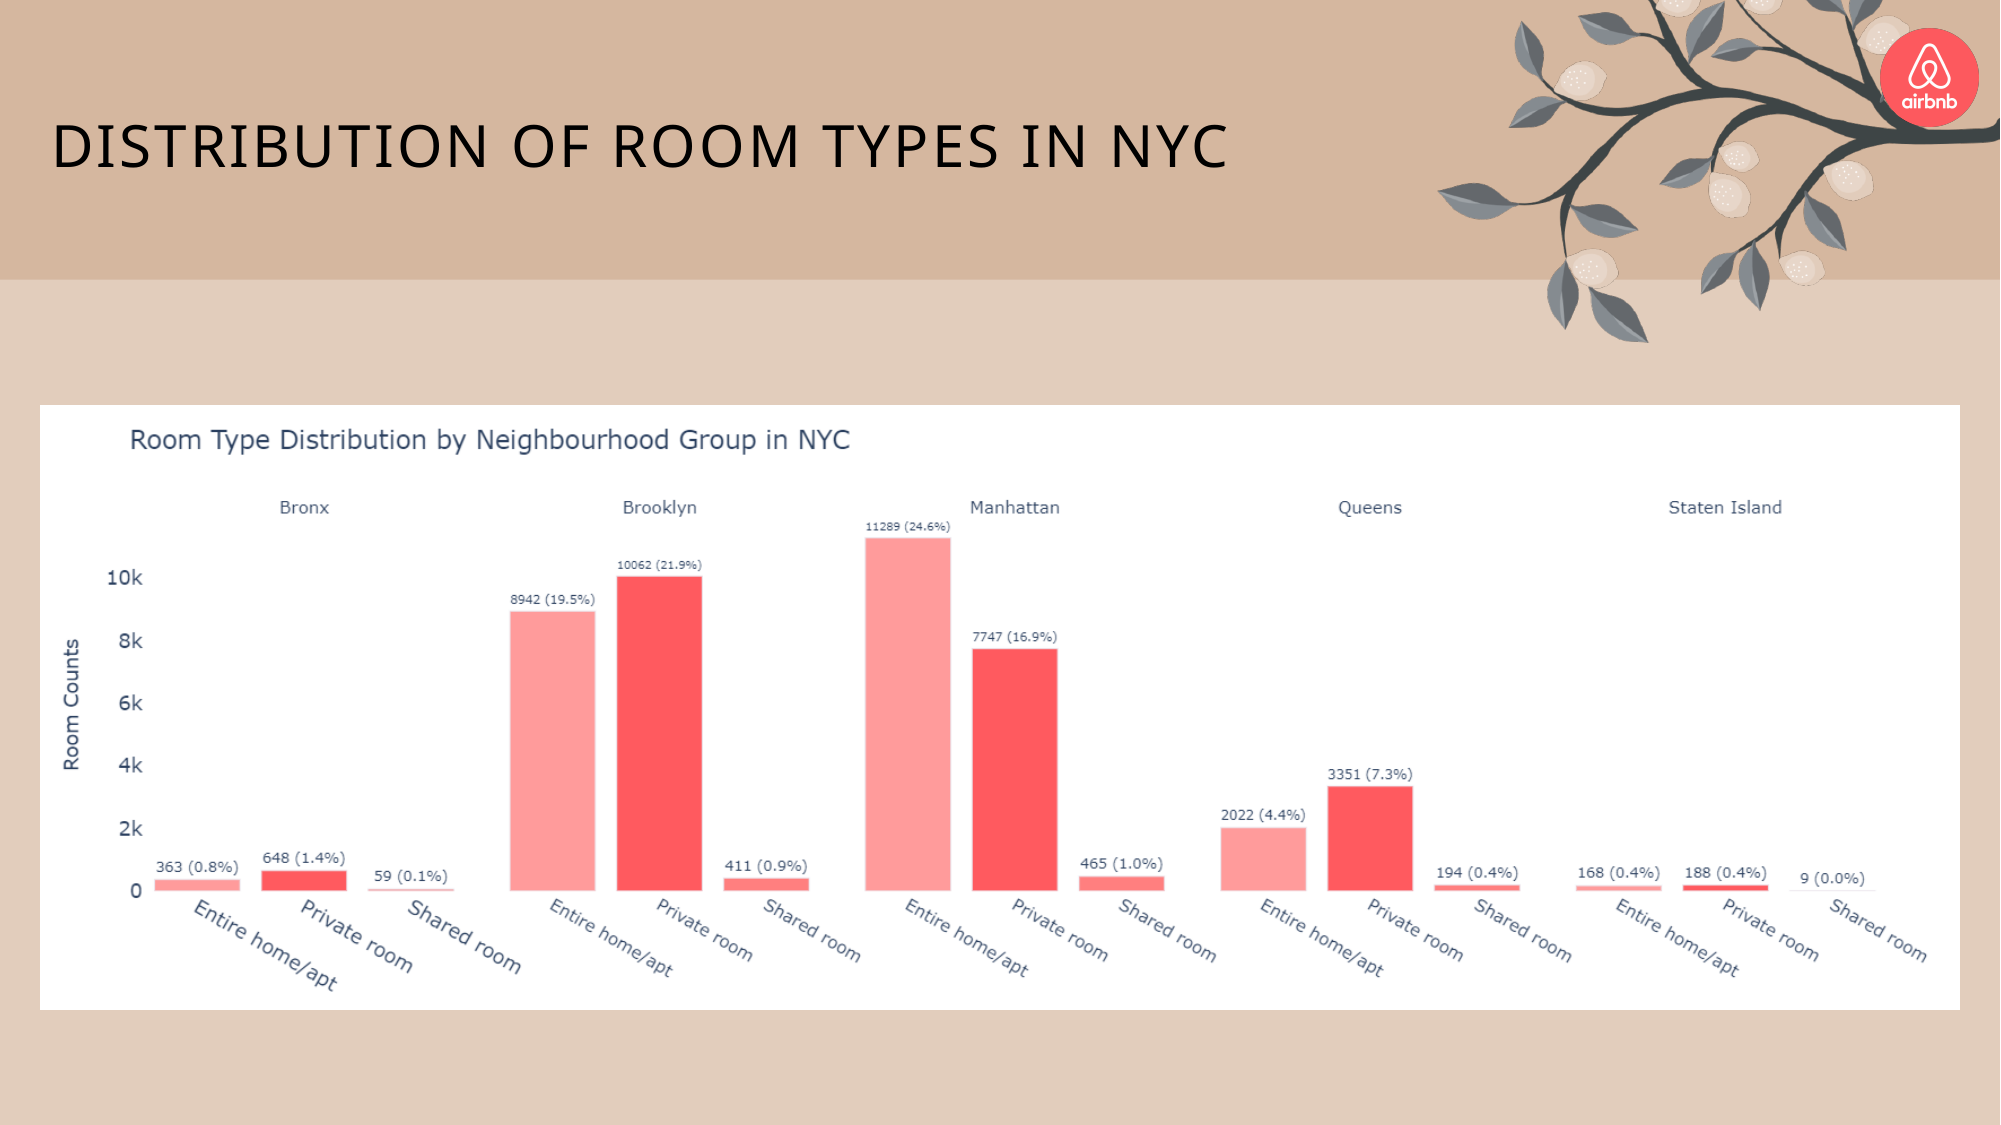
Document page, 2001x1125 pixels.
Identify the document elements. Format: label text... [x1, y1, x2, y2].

title Distribution of Room Types in NYC [36, 37, 1312, 216]
picture [1413, 0, 2000, 367]
picture [40, 405, 1960, 1010]
